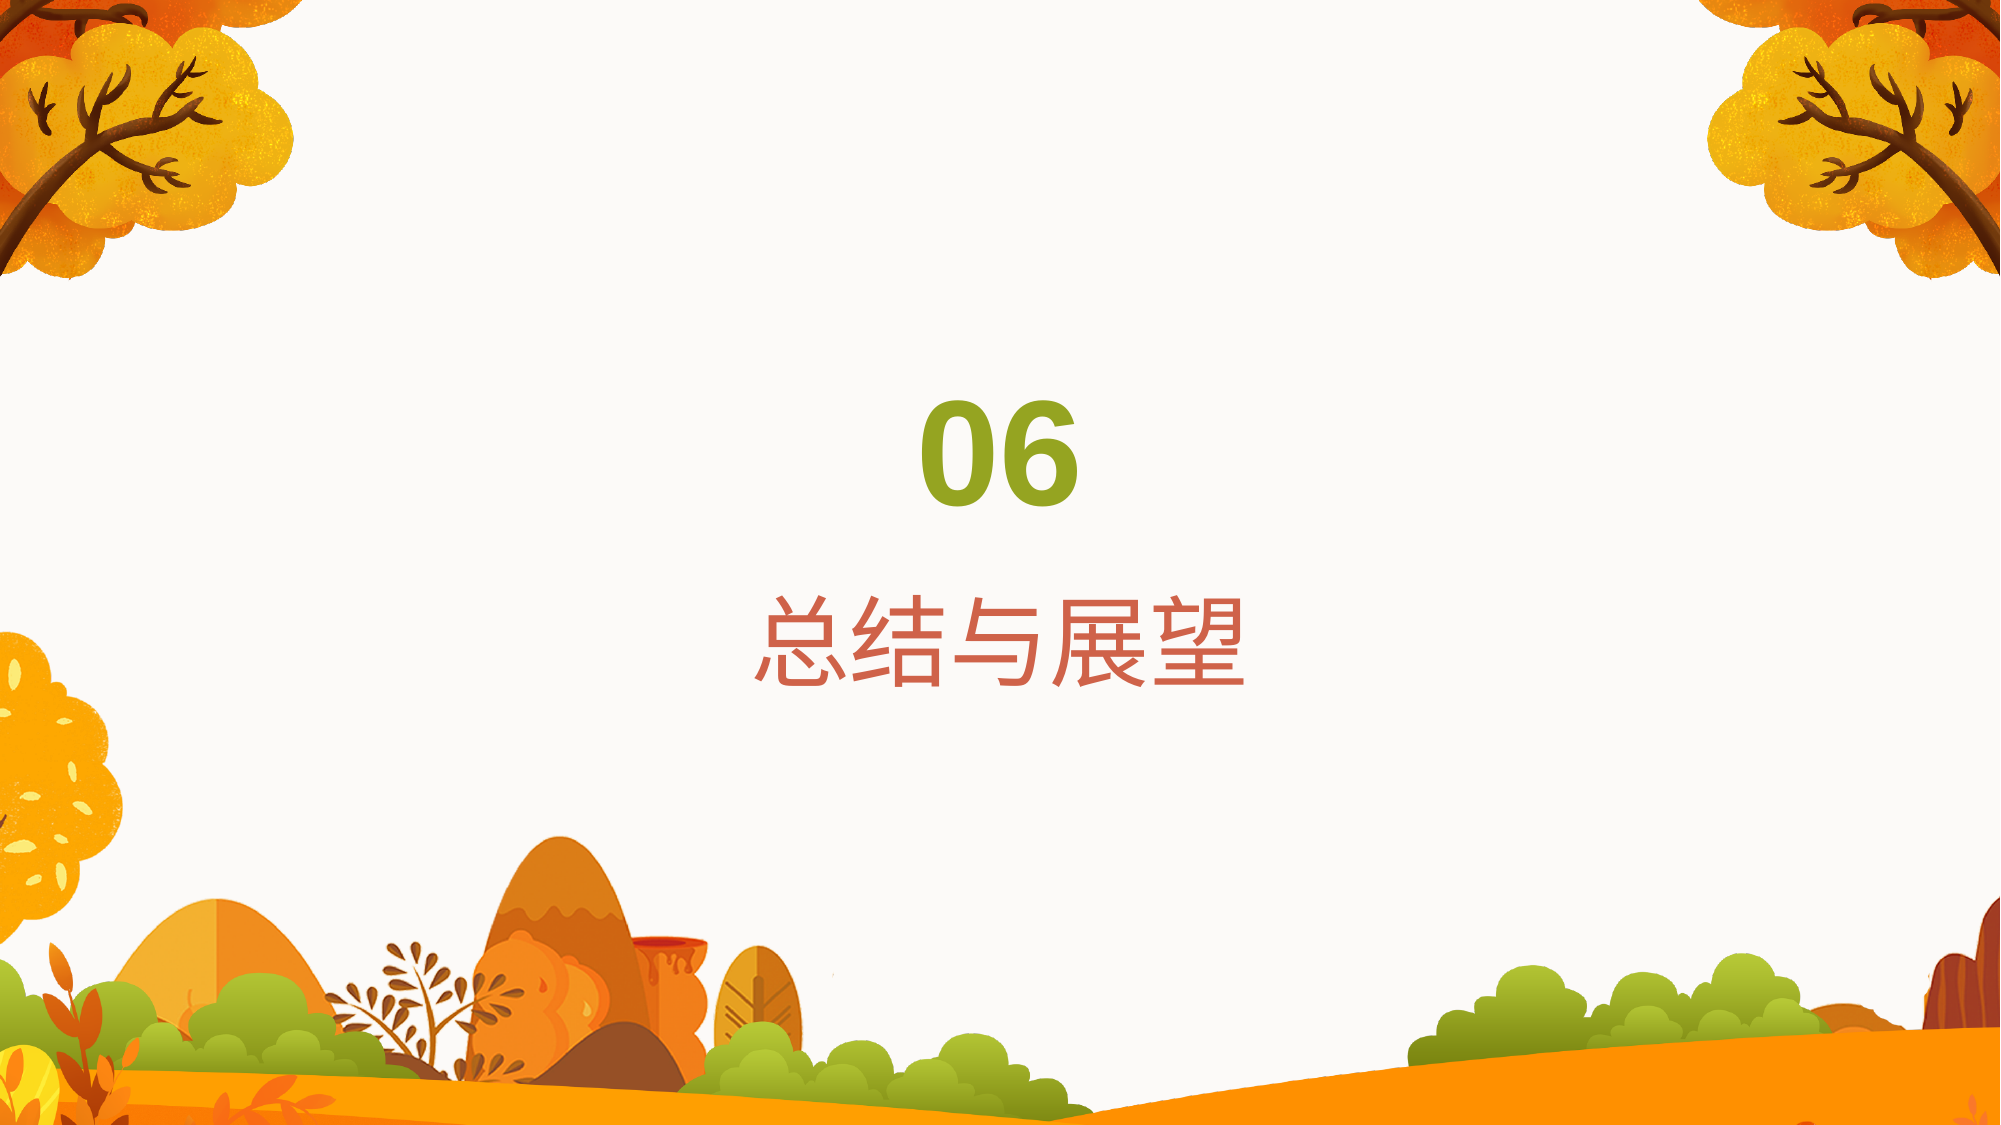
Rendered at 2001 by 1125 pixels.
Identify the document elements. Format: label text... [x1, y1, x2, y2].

picture [1693, 0, 2000, 290]
list 06 [874, 312, 1126, 563]
picture [0, 0, 307, 290]
picture [0, 600, 2000, 1125]
title 总结与展望 [312, 579, 1688, 830]
